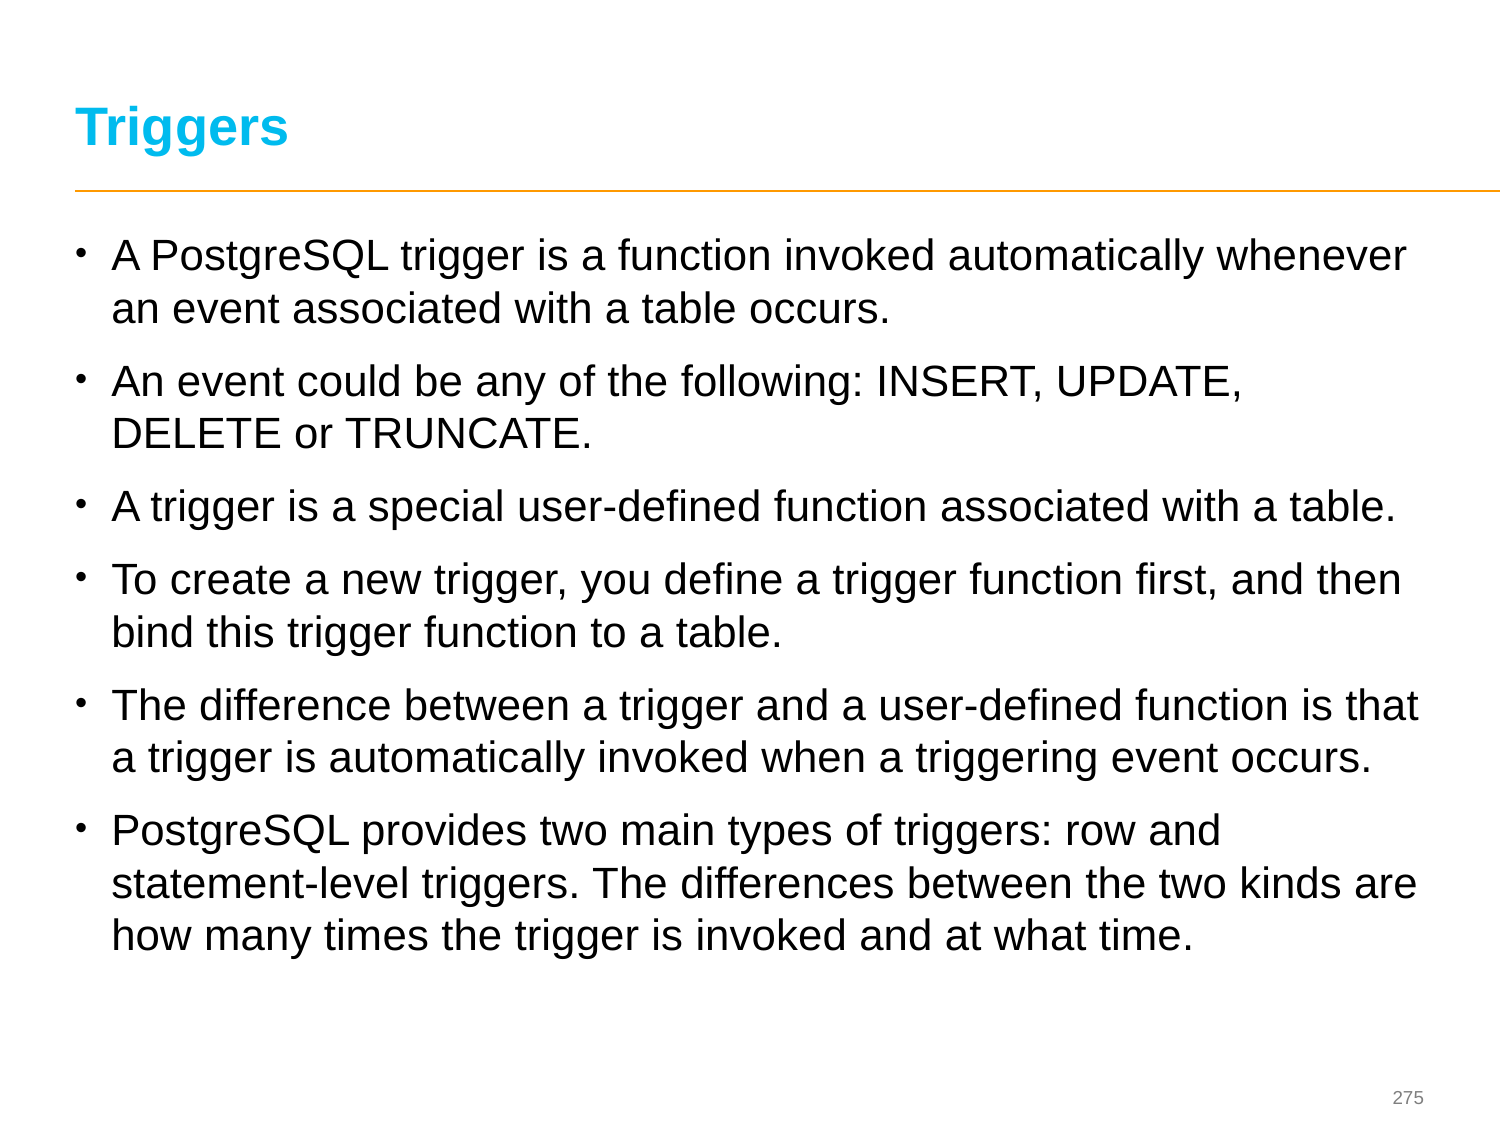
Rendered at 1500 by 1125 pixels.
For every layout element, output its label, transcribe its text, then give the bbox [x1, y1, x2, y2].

list A PostgreSQL trigger is a function invoked automatically whenever an event associated with a table occurs. An event could be any of the following: INSERT, UPDATE, DELETE or TRUNCATE. A trigger is a special user-defined function associated with a table. To create a new trigger, you define a trigger function first, and then bind this trigger function to a table. The difference between a trigger and a user-defined function is that a trigger is automatically invoked when a triggering event occurs. PostgreSQL provides two main types of triggers: row and statement-level triggers. The differences between the two kinds are how many times the trigger is invoked and at what time. [75, 226, 1425, 1018]
title Triggers [75, 27, 1422, 157]
